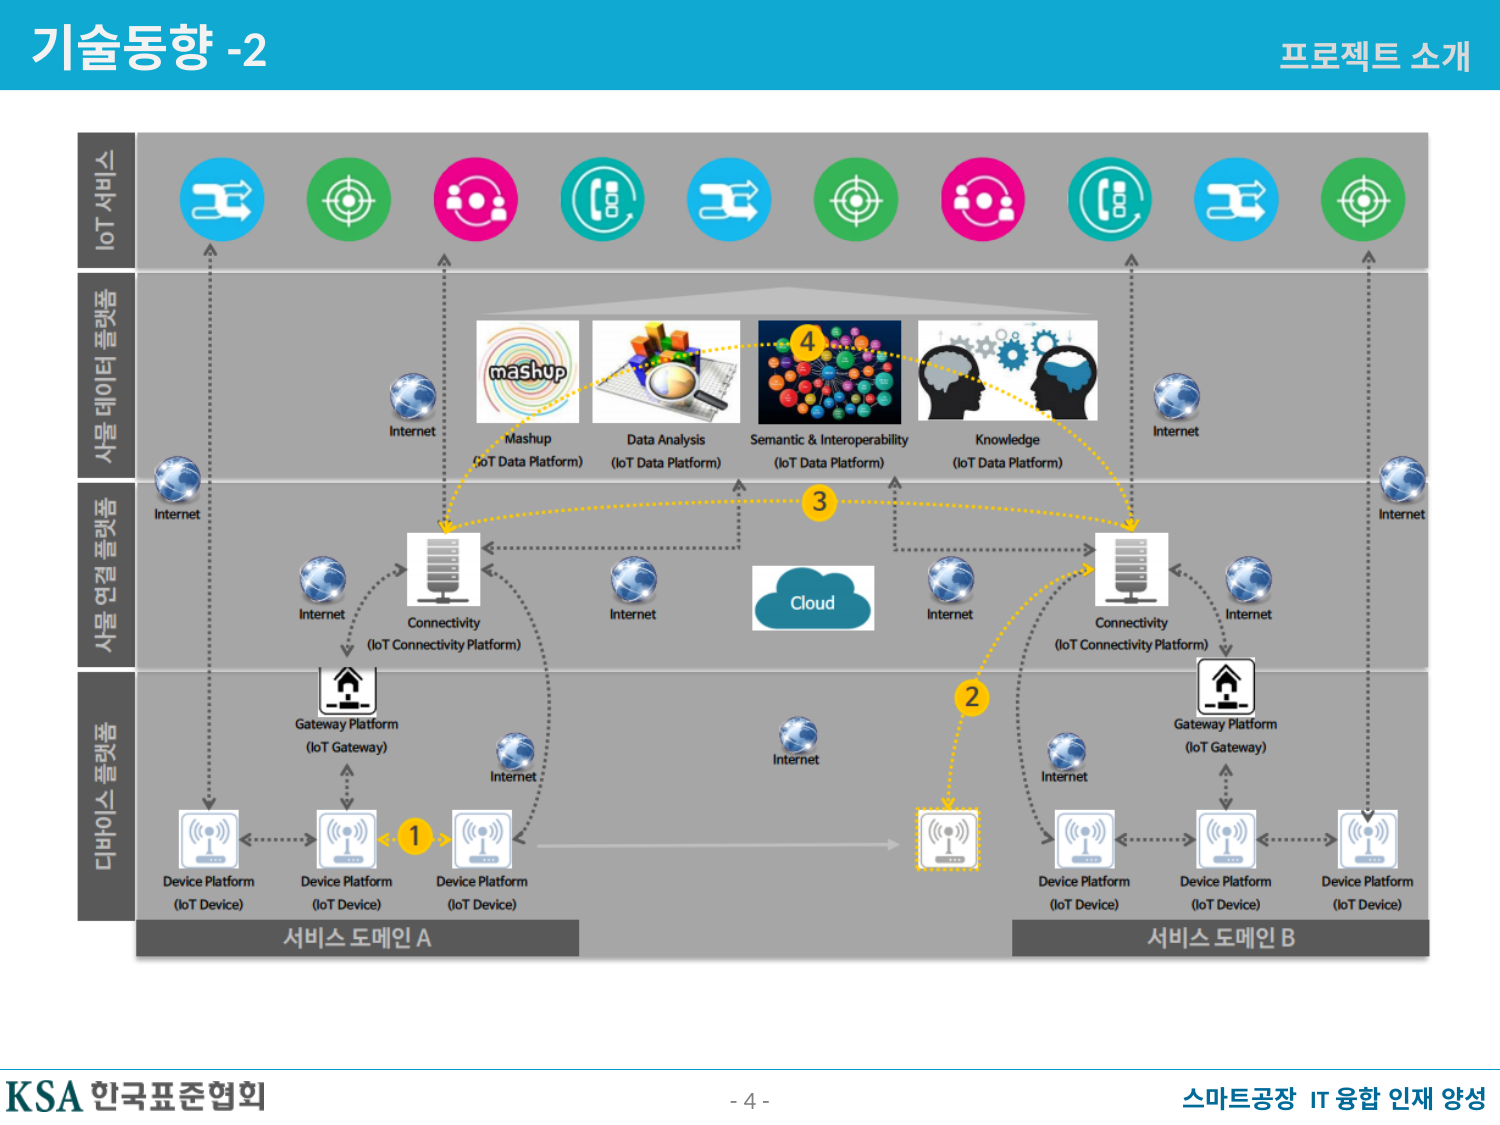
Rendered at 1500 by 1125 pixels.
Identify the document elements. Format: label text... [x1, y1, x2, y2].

text_box 기술동향-2 [16, 8, 283, 84]
text_box 프로젝트 소개 [1264, 28, 1487, 84]
picture [68, 129, 1432, 965]
picture [6, 1079, 264, 1112]
slide_number - 4 - [581, 1069, 919, 1125]
